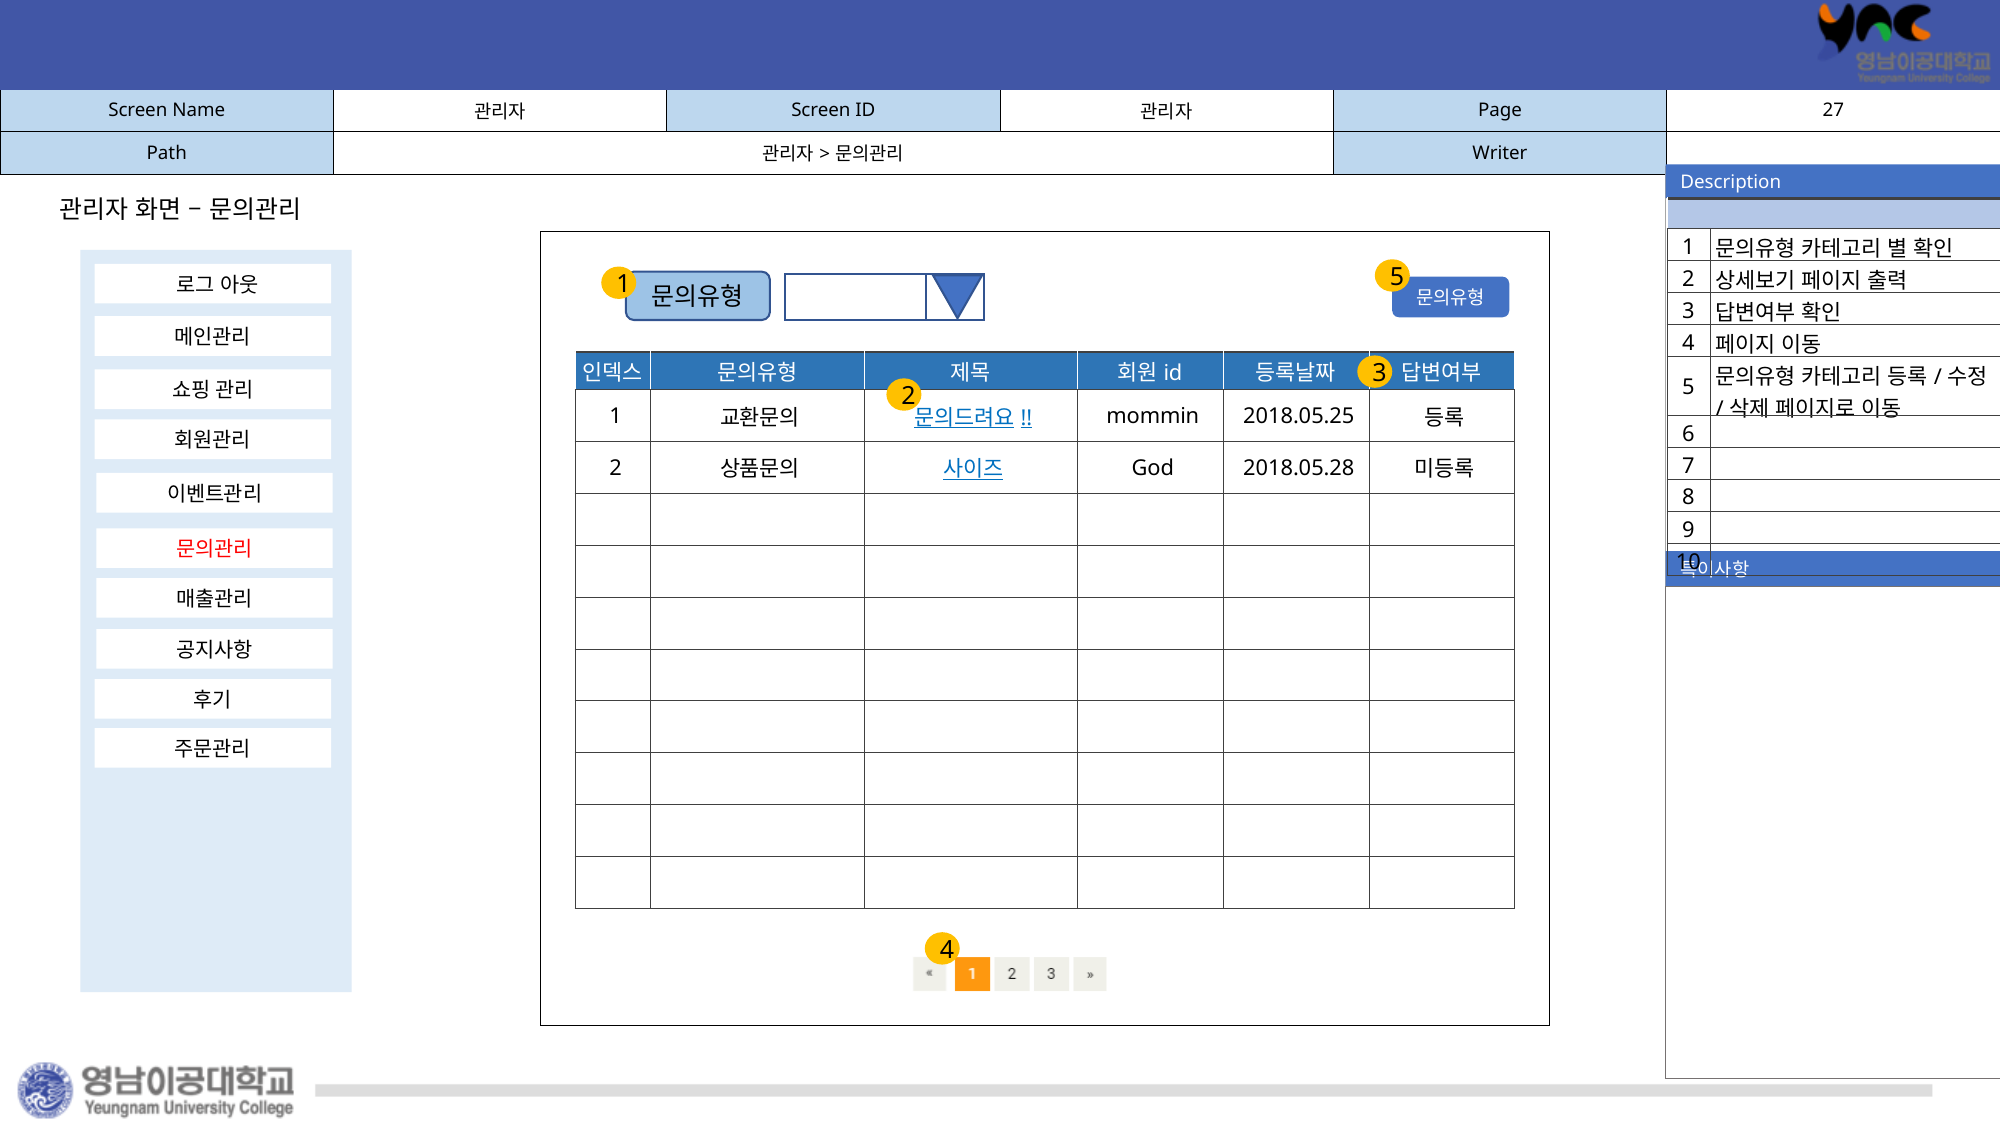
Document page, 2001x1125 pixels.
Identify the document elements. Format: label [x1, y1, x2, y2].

table_header [651, 353, 864, 389]
table_cell [1078, 701, 1223, 752]
table_cell [865, 494, 1077, 545]
table_cell [334, 132, 1333, 174]
table_cell [1668, 357, 1710, 415]
picture [0, 0, 2000, 90]
table_cell [1078, 805, 1223, 856]
table_cell [1370, 442, 1514, 493]
table_cell [1224, 805, 1369, 856]
table_cell [651, 494, 864, 545]
table_cell [1224, 494, 1369, 545]
table_cell [651, 753, 864, 804]
table_cell [1370, 753, 1514, 804]
table_cell [865, 701, 1077, 752]
table_cell [1224, 390, 1369, 441]
table_cell [865, 650, 1077, 700]
table_cell [1, 132, 333, 174]
table_cell [576, 494, 650, 545]
table_cell [1711, 293, 2000, 324]
table_cell [1711, 448, 2000, 479]
table_cell [1711, 357, 2000, 415]
table_cell [1334, 132, 1666, 174]
table_cell [865, 546, 1077, 597]
table_cell [1711, 480, 2000, 511]
table_header [334, 90, 666, 131]
table_cell [576, 442, 650, 493]
table_cell [651, 650, 864, 700]
table_cell [1224, 701, 1369, 752]
table_cell [1711, 544, 2000, 575]
table_cell [576, 390, 650, 441]
table_cell [576, 701, 650, 752]
table_cell [651, 598, 864, 649]
table_cell [1668, 480, 1710, 511]
table_cell [651, 701, 864, 752]
table_cell [1370, 546, 1514, 597]
table_cell [1668, 512, 1710, 543]
table_cell [1668, 229, 1710, 260]
table_cell [651, 390, 864, 441]
text_box [1665, 163, 2000, 1079]
table_cell [1224, 546, 1369, 597]
table_cell [1711, 416, 2000, 447]
table_cell [1370, 390, 1514, 441]
table_cell [1711, 512, 2000, 543]
table_header [1668, 200, 2000, 228]
table_cell [1370, 805, 1514, 856]
table_cell [1078, 857, 1223, 908]
table_cell [1711, 325, 2000, 356]
table_cell [576, 753, 650, 804]
table_cell [1370, 701, 1514, 752]
table_cell [1224, 442, 1369, 493]
table_cell [865, 442, 1077, 493]
table_header [1370, 353, 1514, 389]
table_header [865, 353, 1077, 389]
table_header [1078, 353, 1223, 389]
table_cell [1078, 442, 1223, 493]
table_cell [1711, 261, 2000, 292]
picture [1, 1058, 2000, 1125]
table_cell [1078, 650, 1223, 700]
table_cell [1078, 494, 1223, 545]
table_cell [865, 805, 1077, 856]
table_cell [651, 805, 864, 856]
table_cell [1078, 546, 1223, 597]
table_header [1224, 353, 1369, 389]
table_cell [1668, 293, 1710, 324]
table_cell [1668, 544, 1710, 575]
table_header [1, 90, 333, 131]
table_cell [1370, 857, 1514, 908]
table_cell [1370, 650, 1514, 700]
table_cell [651, 442, 864, 493]
table_cell [865, 753, 1077, 804]
table_cell [1224, 598, 1369, 649]
table_header [667, 90, 1000, 131]
text_box [80, 249, 352, 993]
table_cell [576, 805, 650, 856]
table_cell [865, 857, 1077, 908]
table_cell [576, 650, 650, 700]
table_cell [576, 857, 650, 908]
table_cell [651, 546, 864, 597]
table_cell [1668, 261, 1710, 292]
table_cell [1078, 598, 1223, 649]
table_cell [1668, 416, 1710, 447]
table_cell [865, 390, 1077, 441]
table_cell [1224, 650, 1369, 700]
table_cell [1224, 857, 1369, 908]
table_cell [576, 546, 650, 597]
table_cell [1370, 598, 1514, 649]
text_box [45, 186, 1551, 1026]
table_cell [651, 857, 864, 908]
table_header [1334, 90, 1666, 131]
table_header [576, 353, 650, 389]
table_cell [1668, 325, 1710, 356]
table_cell [576, 598, 650, 649]
table_cell [1370, 494, 1514, 545]
table_cell [1668, 448, 1710, 479]
table_cell [1667, 132, 2000, 163]
table_cell [1078, 753, 1223, 804]
table_header [1001, 90, 1333, 131]
table_header [1667, 90, 2000, 131]
table_cell [1078, 390, 1223, 441]
table_cell [1224, 753, 1369, 804]
table_cell [865, 598, 1077, 649]
table_cell [1711, 229, 2000, 260]
